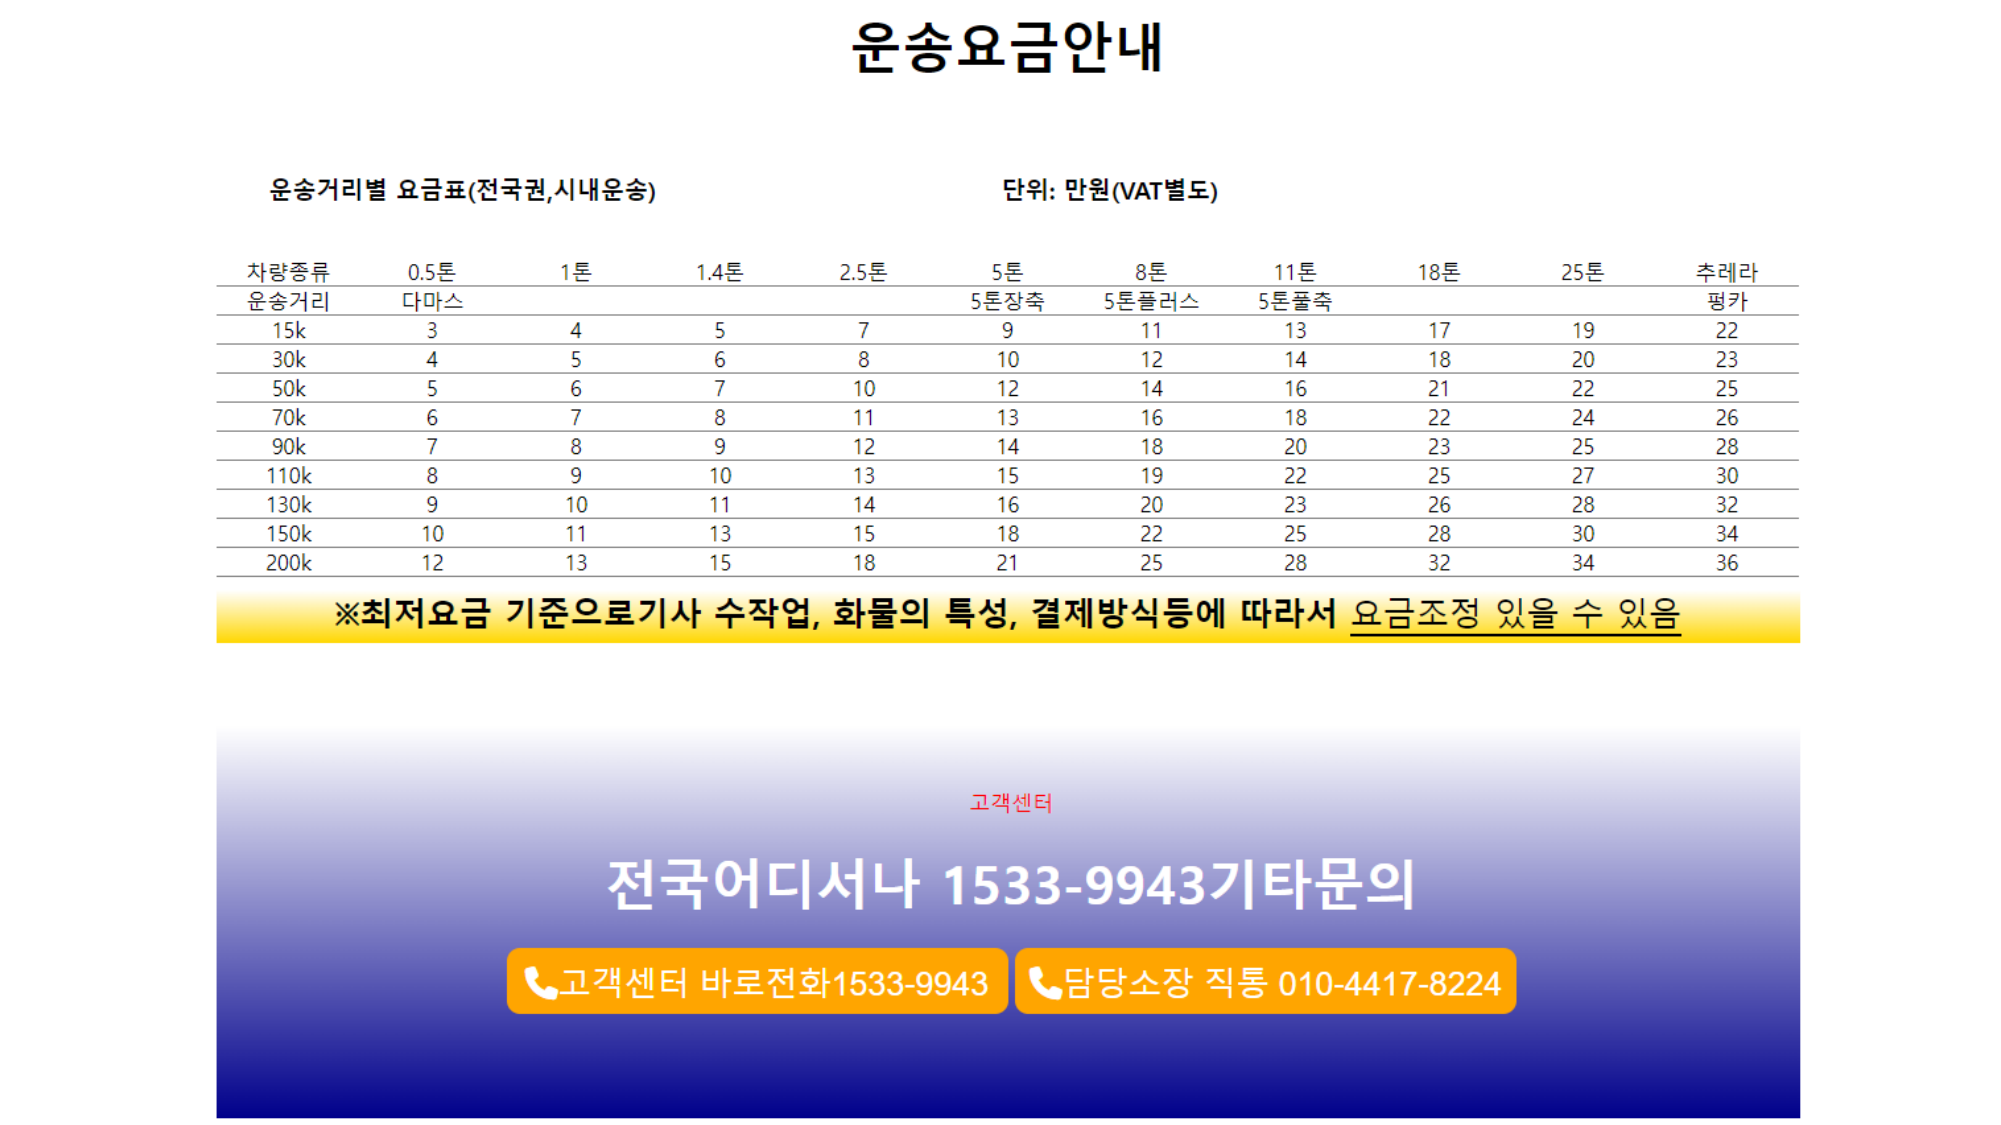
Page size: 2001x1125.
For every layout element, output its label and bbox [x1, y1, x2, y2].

picture [193, 0, 1807, 1125]
